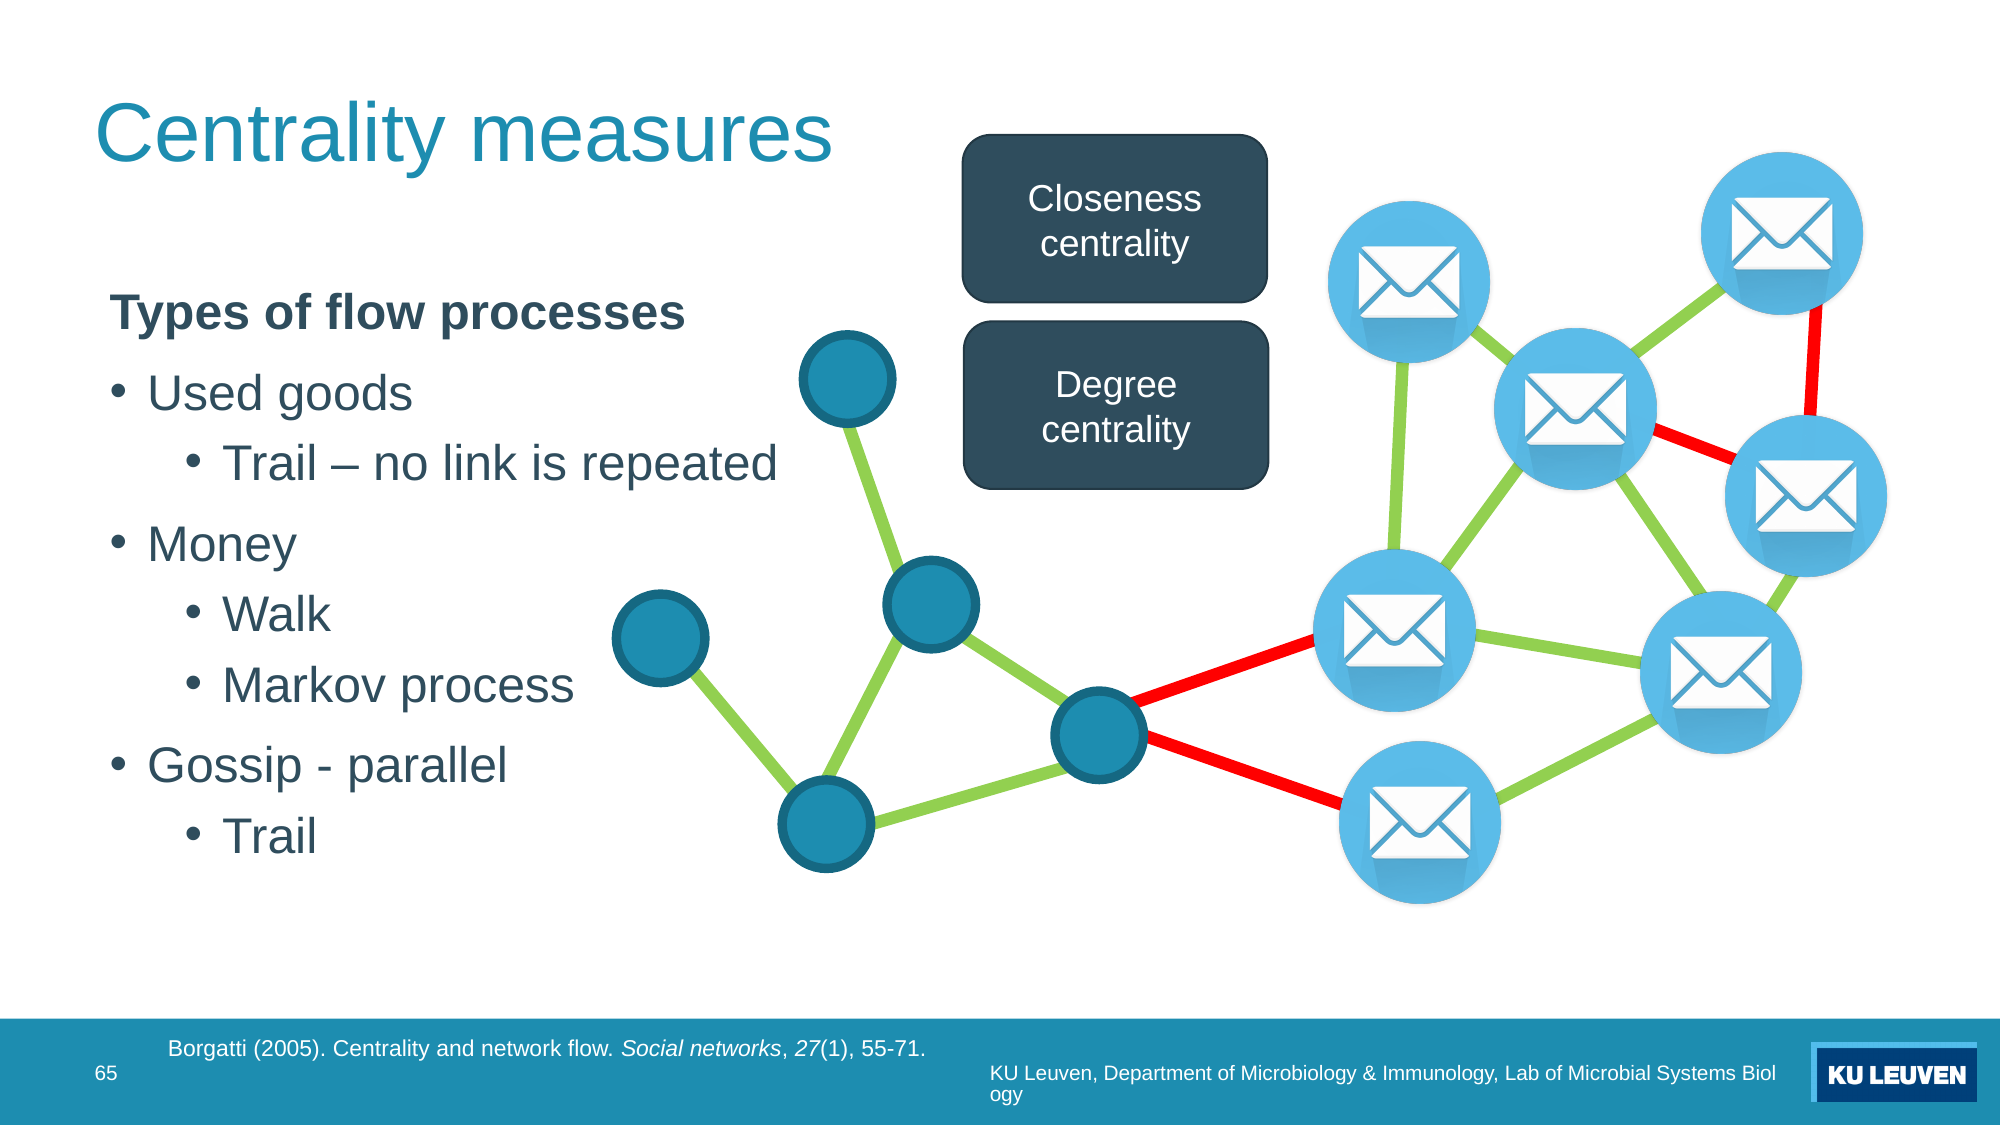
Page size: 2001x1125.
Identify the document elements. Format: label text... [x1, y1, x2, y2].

list Types of flow processes Used goods Trail – no link is repeated Money Walk Markov process Gossip - parallel Trail [94, 271, 1906, 1004]
picture [1318, 191, 1667, 500]
footer KU Leuven, Department of Microbiology & Immunology, Lab of Microbial Systems Biology [989, 1018, 1809, 1125]
picture [1303, 539, 1486, 722]
picture [1329, 731, 1511, 914]
text_box Closeness centrality [961, 133, 1269, 186]
slide_number 65 [94, 1018, 201, 1125]
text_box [616, 186, 1852, 869]
picture [1691, 142, 1873, 325]
picture [1811, 1042, 1977, 1102]
text_box Borgatti (2005). Centrality and network flow. Social networks, 27(1), 55-71. [153, 1026, 977, 1069]
title Centrality measures [94, 33, 1906, 223]
picture [1630, 405, 1897, 764]
